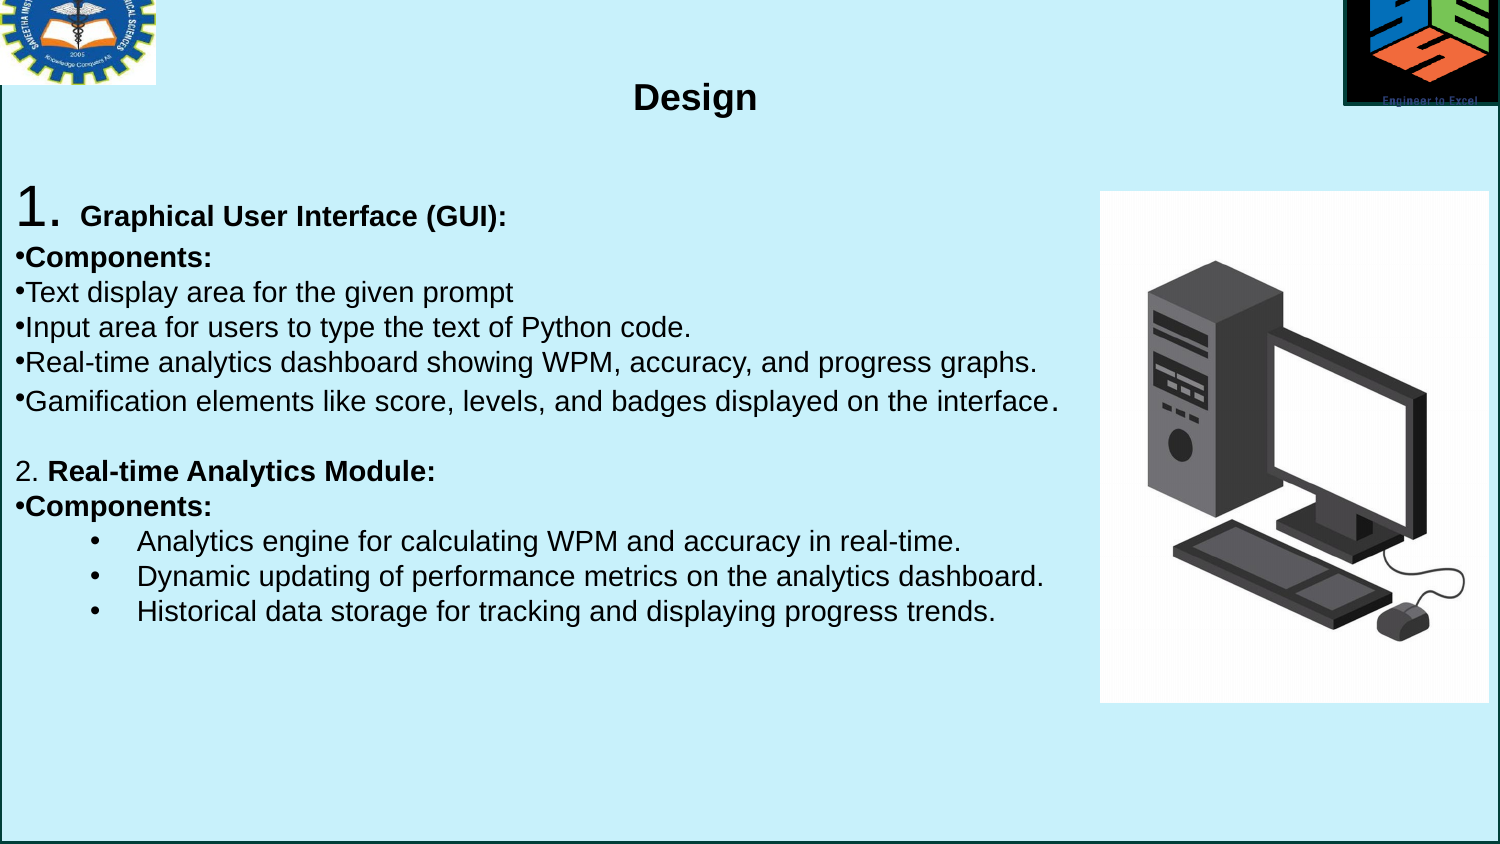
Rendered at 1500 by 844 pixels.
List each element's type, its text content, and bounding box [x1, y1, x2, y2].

text_box [1344, 0, 1370, 105]
text_box Design [131, 58, 1260, 134]
text_box 1. Graphical User Interface (GUI): Components: Text display area for the given prompt Input area for users to type the text of Python code. Real-time analytics dashboard showing WPM, accuracy, and progress graphs. Gamification elements like score, levels, and badges displayed on the interface. 2. Real-time Analytics Module: Components: Analytics engine for calculating WPM and accuracy in real-time. Dynamic updating of performance metrics on the analytics dashboard. Historical data storage for tracking and displaying progress trends. [0, 0, 1500, 843]
picture [1100, 191, 1489, 704]
picture [1370, 0, 1489, 107]
picture [0, 0, 156, 85]
text_box [1489, 0, 1500, 105]
